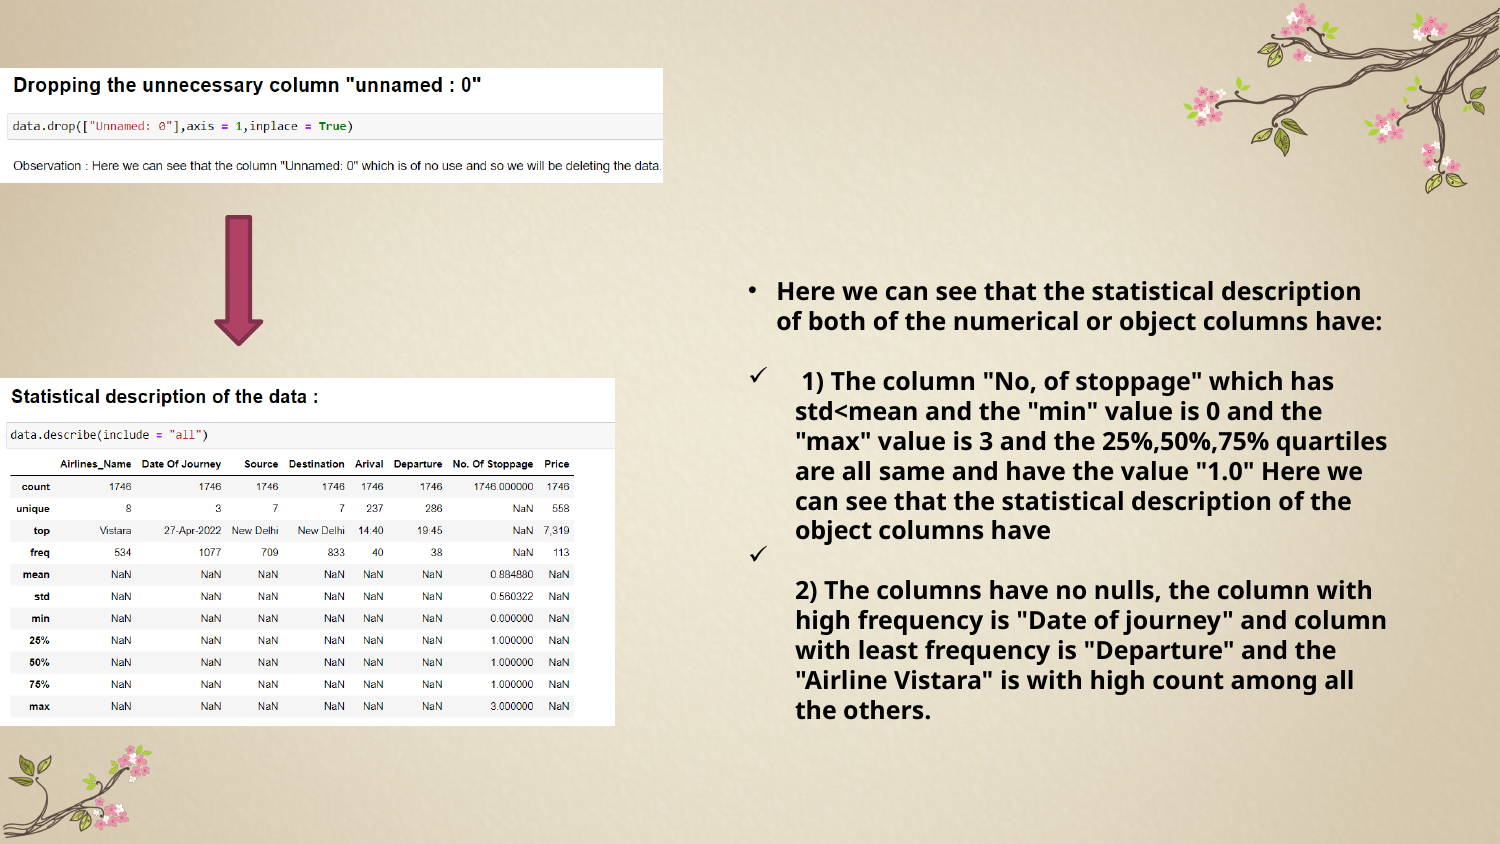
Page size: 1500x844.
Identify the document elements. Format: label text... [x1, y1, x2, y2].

text_box [214, 215, 264, 347]
picture [0, 0, 1500, 844]
text_box Here we can see that the statistical description of both of the numerical or object columns have: 1) The column "No, of stoppage" which has std<mean and the "min" value is 0 and the "max" value is 3 and the 25%,50%,75% quartiles are all same and have the value "1.0" Here we can see that the statistical description of the object columns have 2) The columns have no nulls, the column with high frequency is "Date of journey" and column with least frequency is "Departure" and the "Airline Vistara" is with high count among all the others. [733, 267, 1409, 777]
